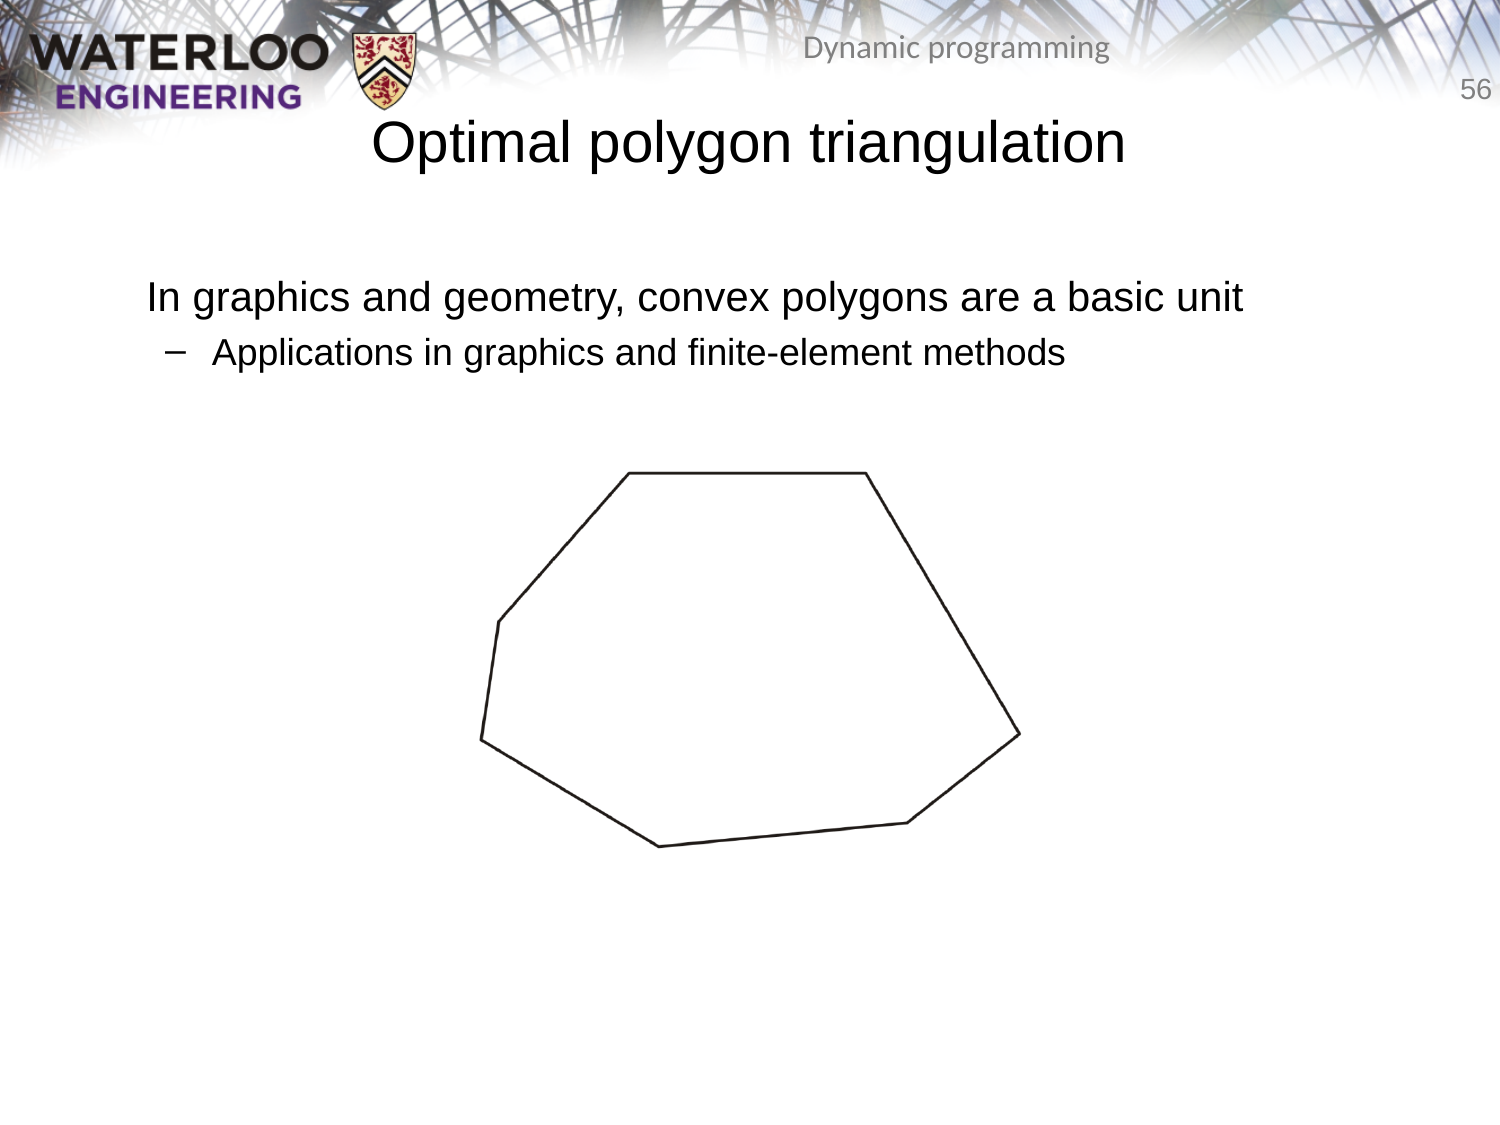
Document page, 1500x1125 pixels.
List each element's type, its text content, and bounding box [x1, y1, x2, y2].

picture [0, 0, 1500, 1125]
title Optimal polygon triangulation [74, 44, 1426, 233]
list In graphics and geometry, convex polygons are a basic unit Applications in graphics and finite-element methods [74, 262, 1426, 1006]
